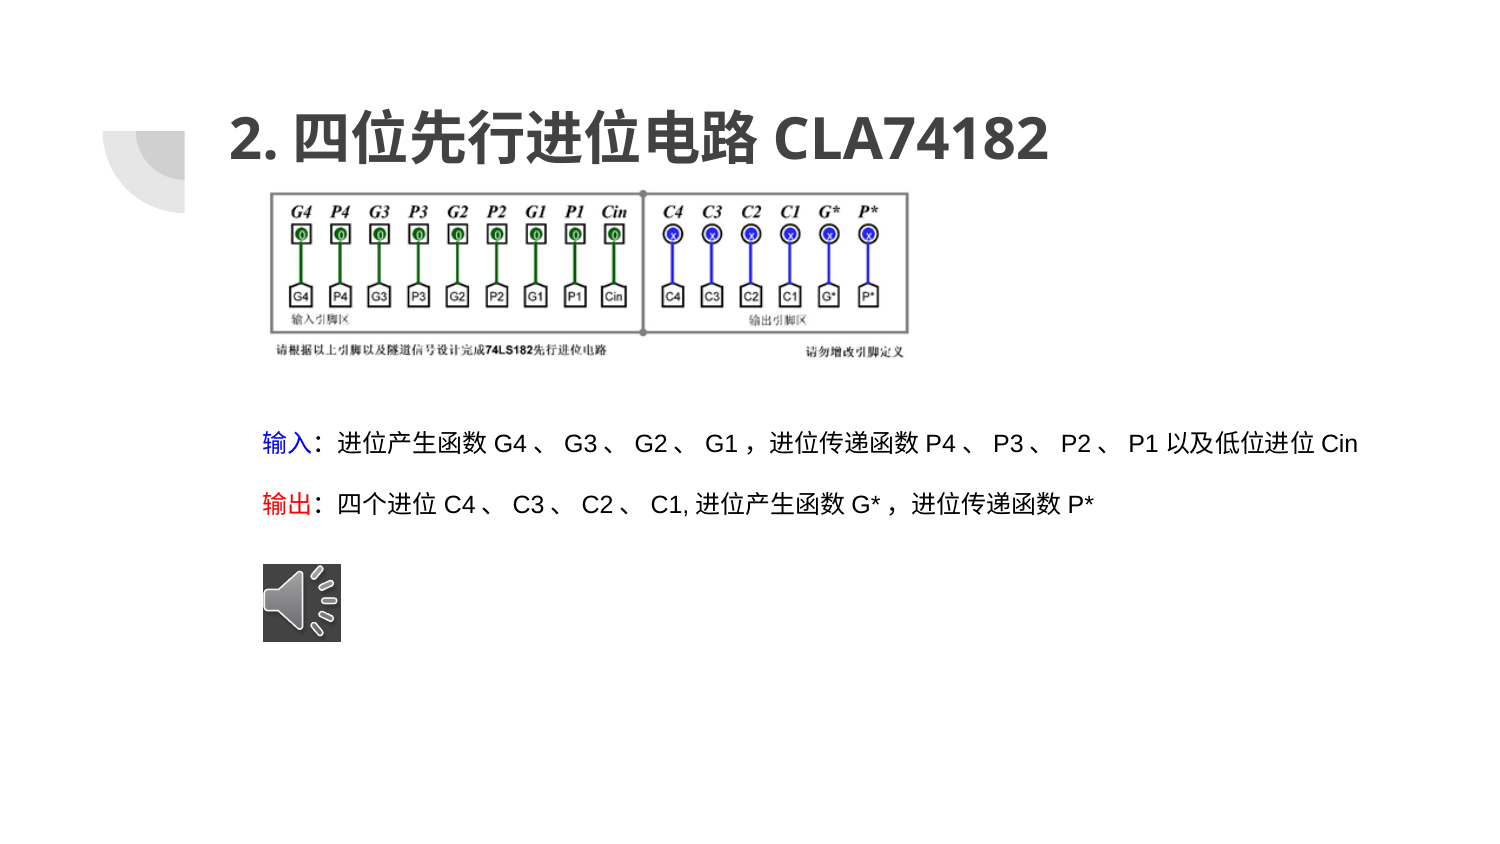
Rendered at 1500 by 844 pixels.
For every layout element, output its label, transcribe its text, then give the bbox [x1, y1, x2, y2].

title 2.四位先行进位电路CLA74182 [213, 86, 1368, 176]
picture [261, 562, 343, 644]
list 输入：进位产生函数G4、G3、G2、G1，进位传递函数P4、P3、P2、P1以及低位进位Cin 输出：四个进位C4、C3、C2、C1,进位产生函数G*，进位传递函数P* [213, 200, 1414, 804]
picture [261, 189, 914, 368]
